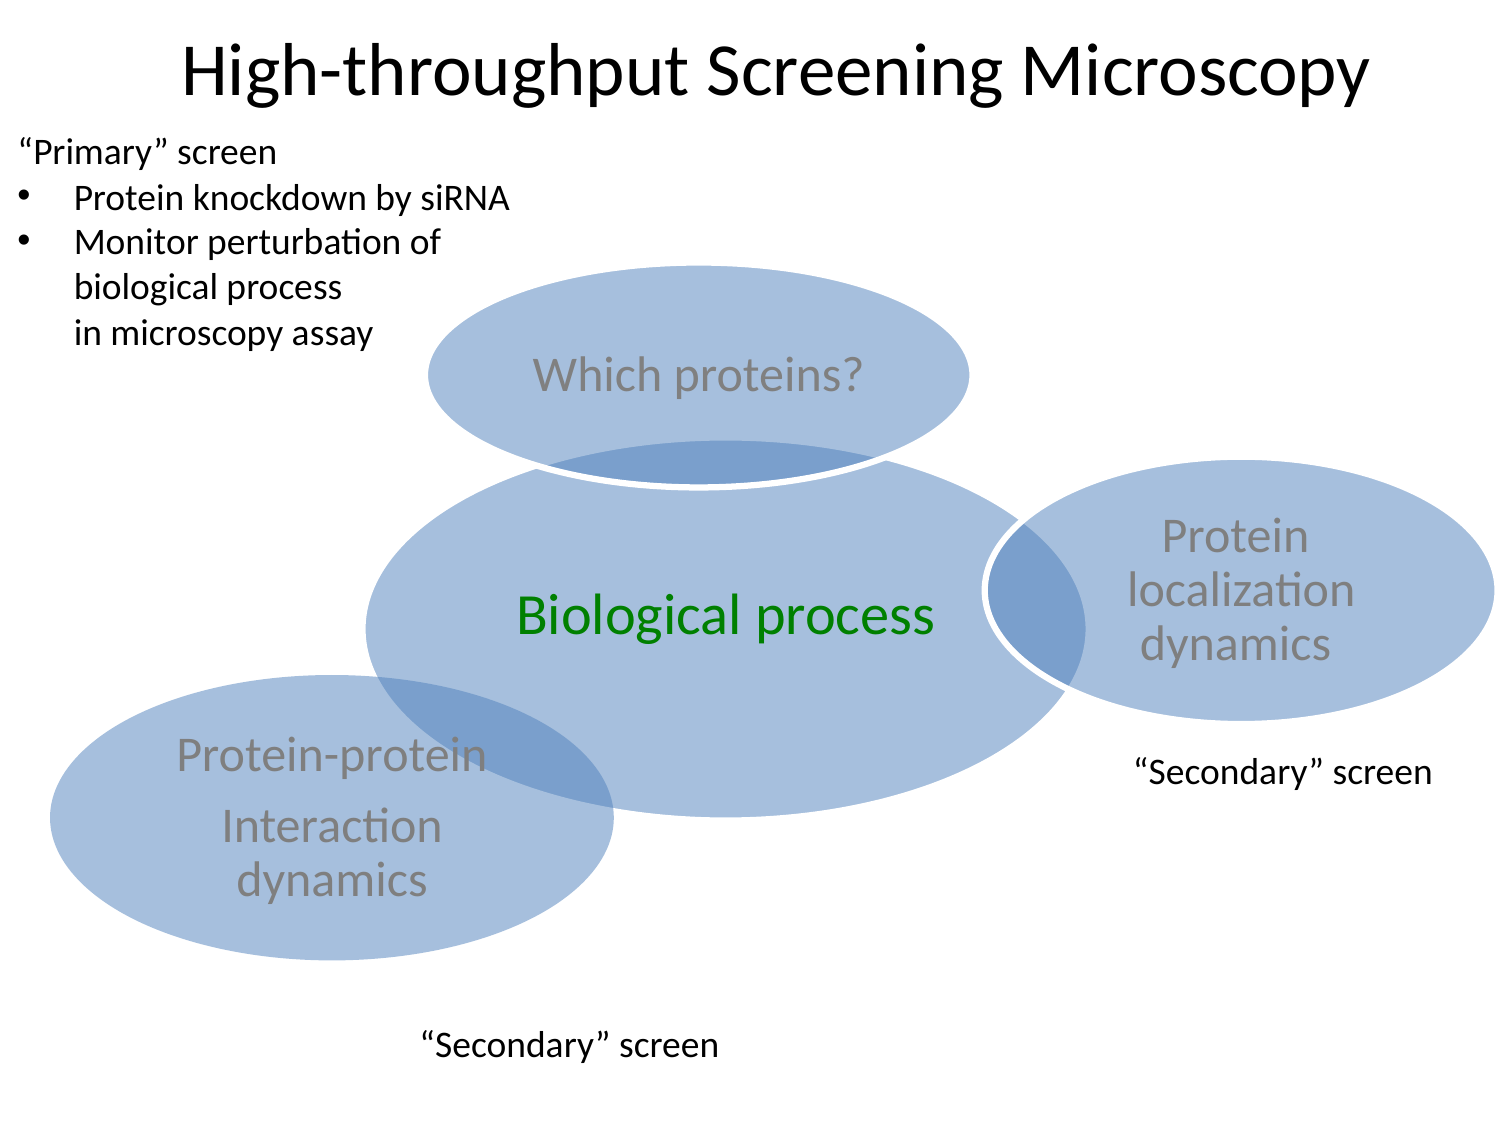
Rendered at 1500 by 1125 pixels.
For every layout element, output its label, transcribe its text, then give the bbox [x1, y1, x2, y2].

text_box “Primary” screen Protein knockdown by siRNA Monitor perturbation of biological process in microscopy assay [2, 120, 526, 360]
text_box High-throughput Screening Microscopy [101, 12, 1452, 176]
text_box “Secondary” screen [404, 1040, 735, 1073]
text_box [35, 177, 1500, 1029]
